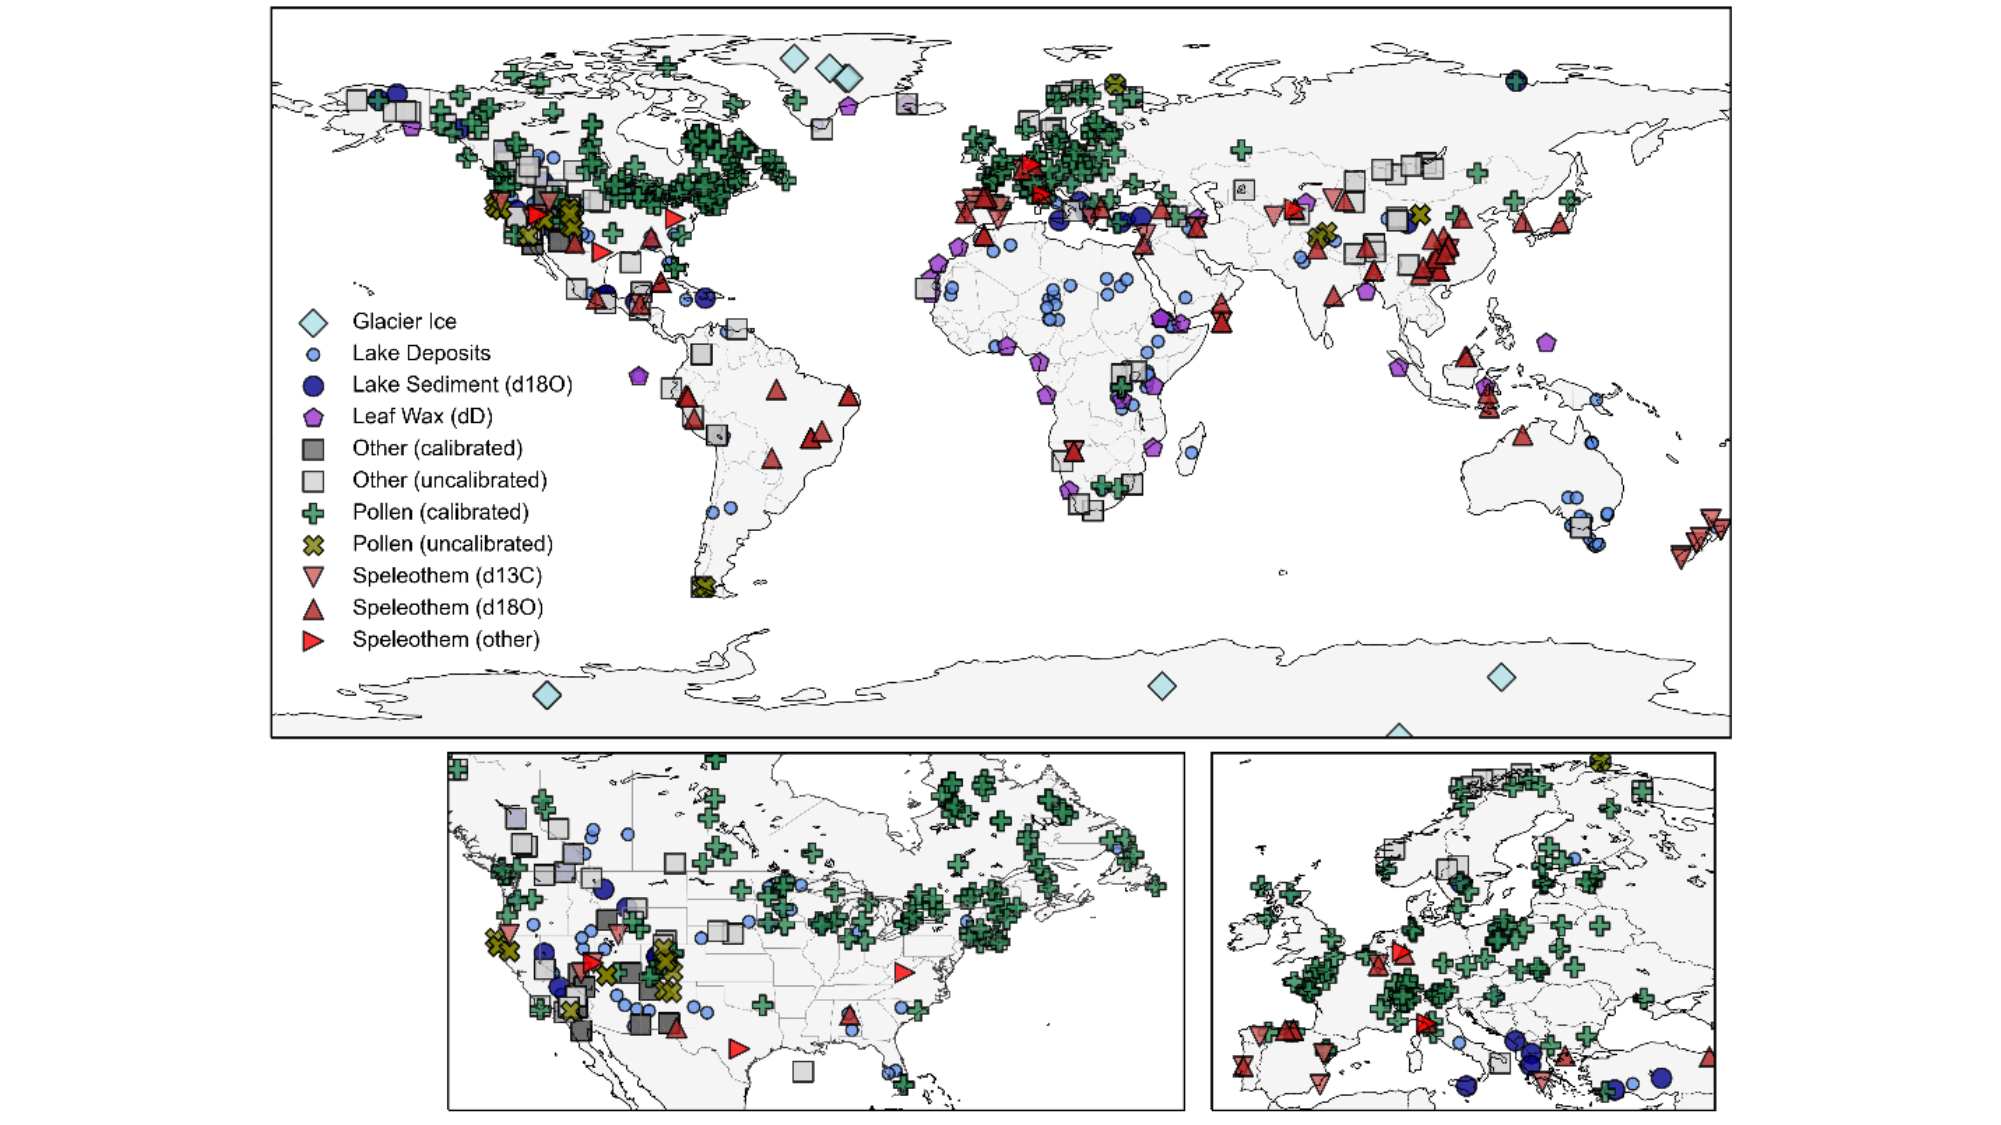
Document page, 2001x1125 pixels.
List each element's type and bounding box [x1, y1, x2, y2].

picture [259, 0, 1741, 1125]
